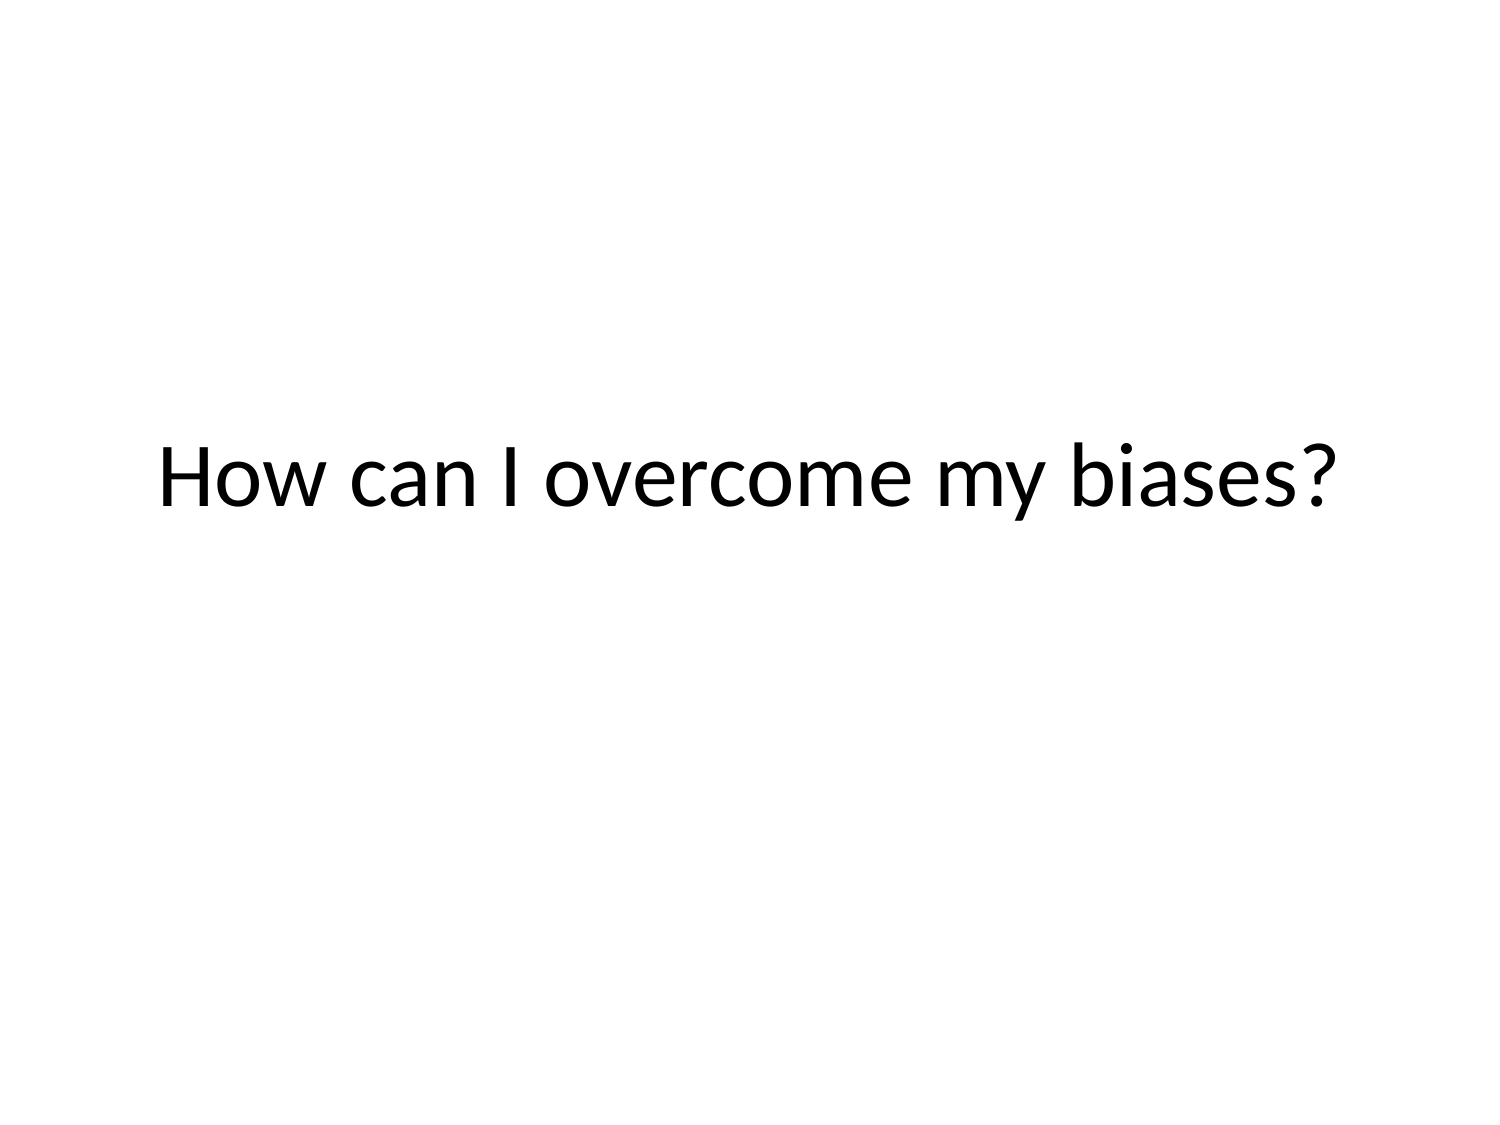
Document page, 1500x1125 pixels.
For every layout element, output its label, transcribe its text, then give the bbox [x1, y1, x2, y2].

title How can I overcome my biases? [112, 349, 1388, 591]
